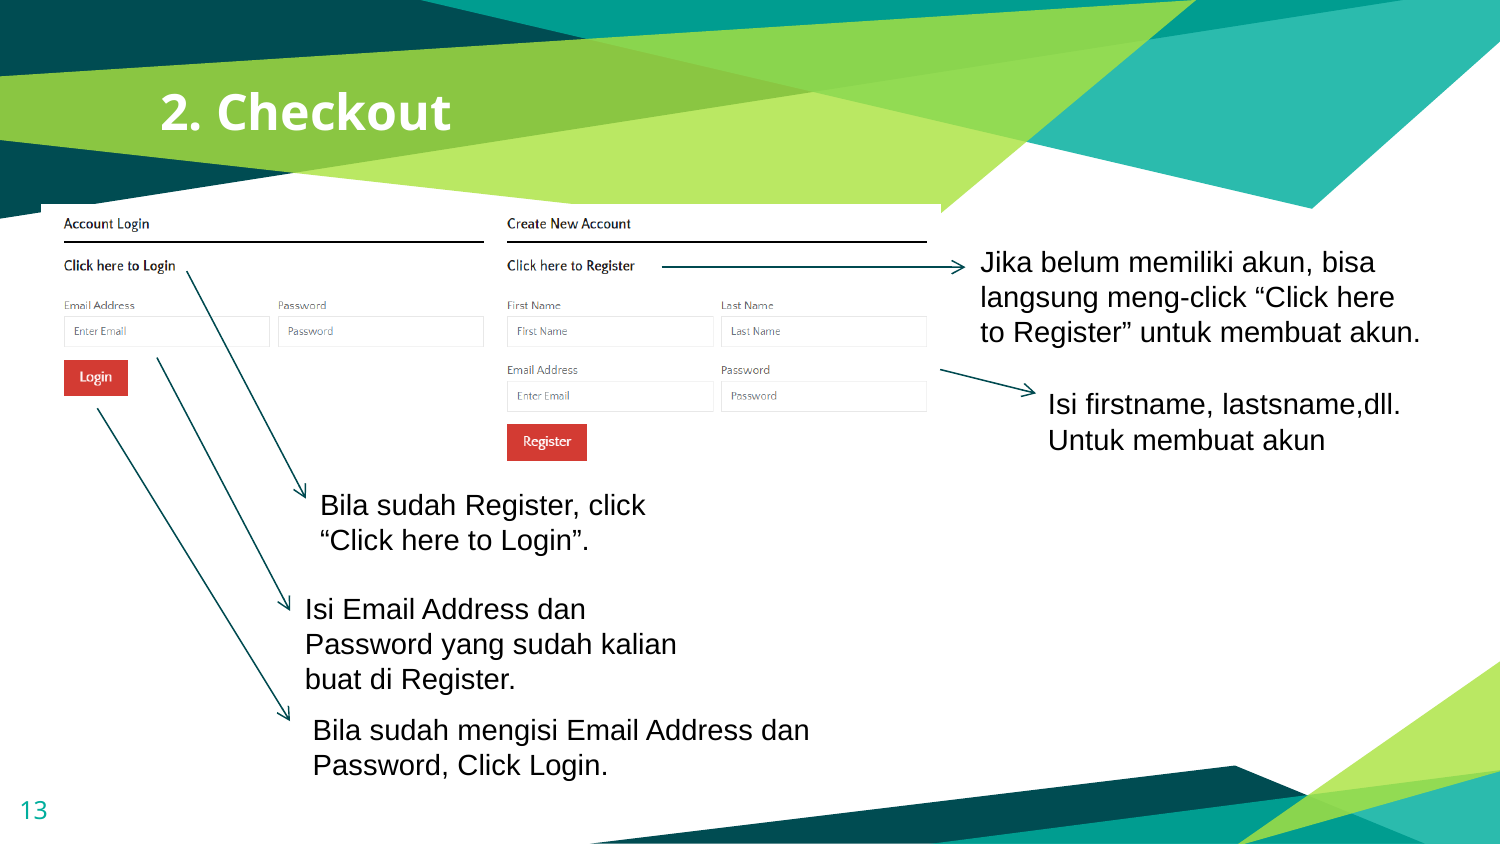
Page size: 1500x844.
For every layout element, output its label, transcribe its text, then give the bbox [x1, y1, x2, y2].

text_box Isi Email Address dan Password yang sudah kalian buat di Register. [296, 583, 728, 703]
picture [41, 203, 941, 470]
title 2. Checkout [145, 65, 1355, 206]
text_box Isi firstname, lastsname,dll. Untuk membuat akun [1033, 378, 1452, 464]
slide_number 13 [4, 779, 95, 844]
text_box Jika belum memiliki akun, bisa langsung meng-click “Click here to Register” untuk membuat akun. [965, 236, 1441, 356]
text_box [156, 357, 291, 407]
text_box Bila sudah mengisi Email Address dan Password, Click Login. [297, 704, 955, 789]
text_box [97, 408, 291, 722]
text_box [186, 270, 307, 499]
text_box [939, 369, 1037, 394]
text_box Bila sudah Register, click “Click here to Login”. [305, 478, 677, 564]
